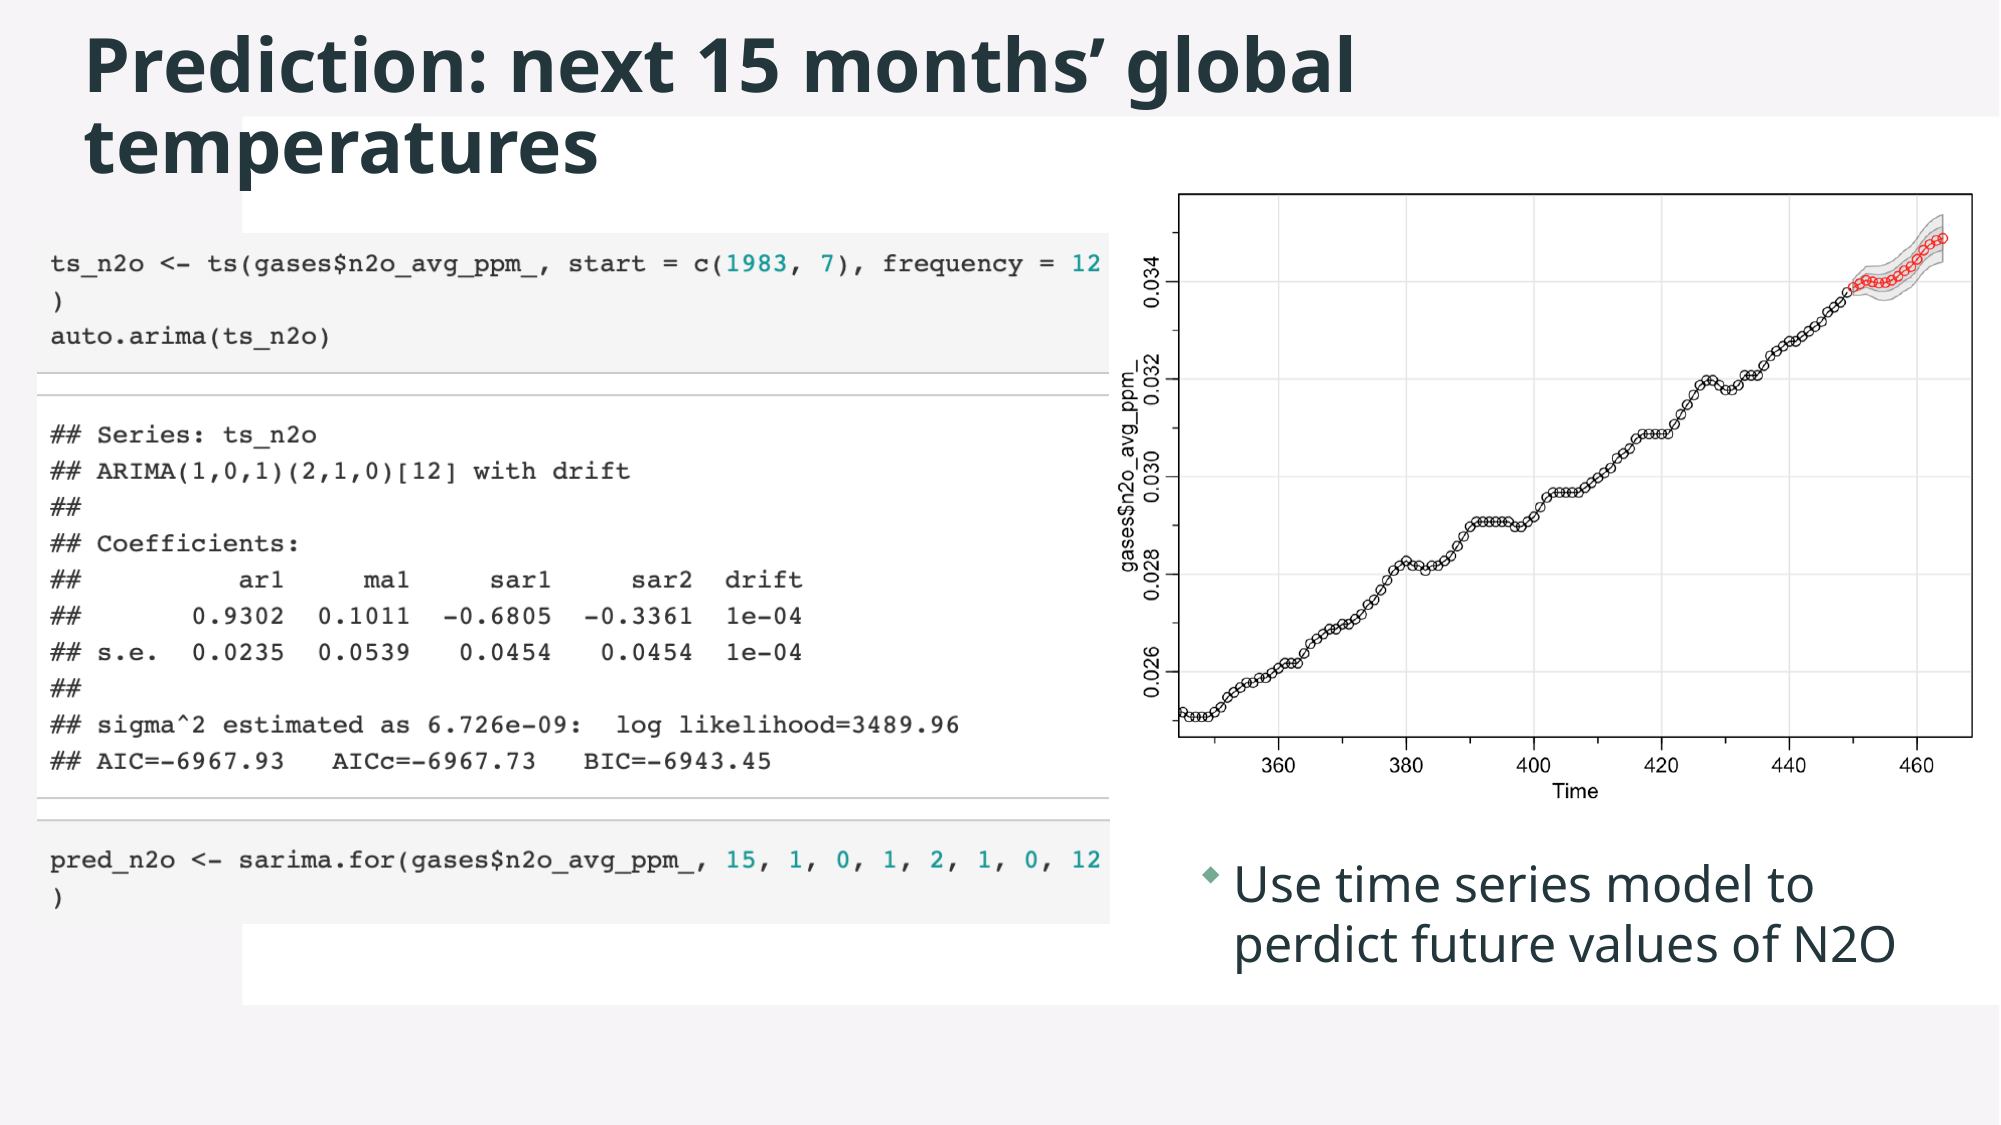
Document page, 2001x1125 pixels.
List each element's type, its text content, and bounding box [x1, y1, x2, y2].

title Prediction: next 15 months’ global temperatures [68, 0, 1799, 218]
picture [37, 167, 1984, 924]
text_box Use time series model to perdict future values of N2O [1181, 844, 1989, 1099]
